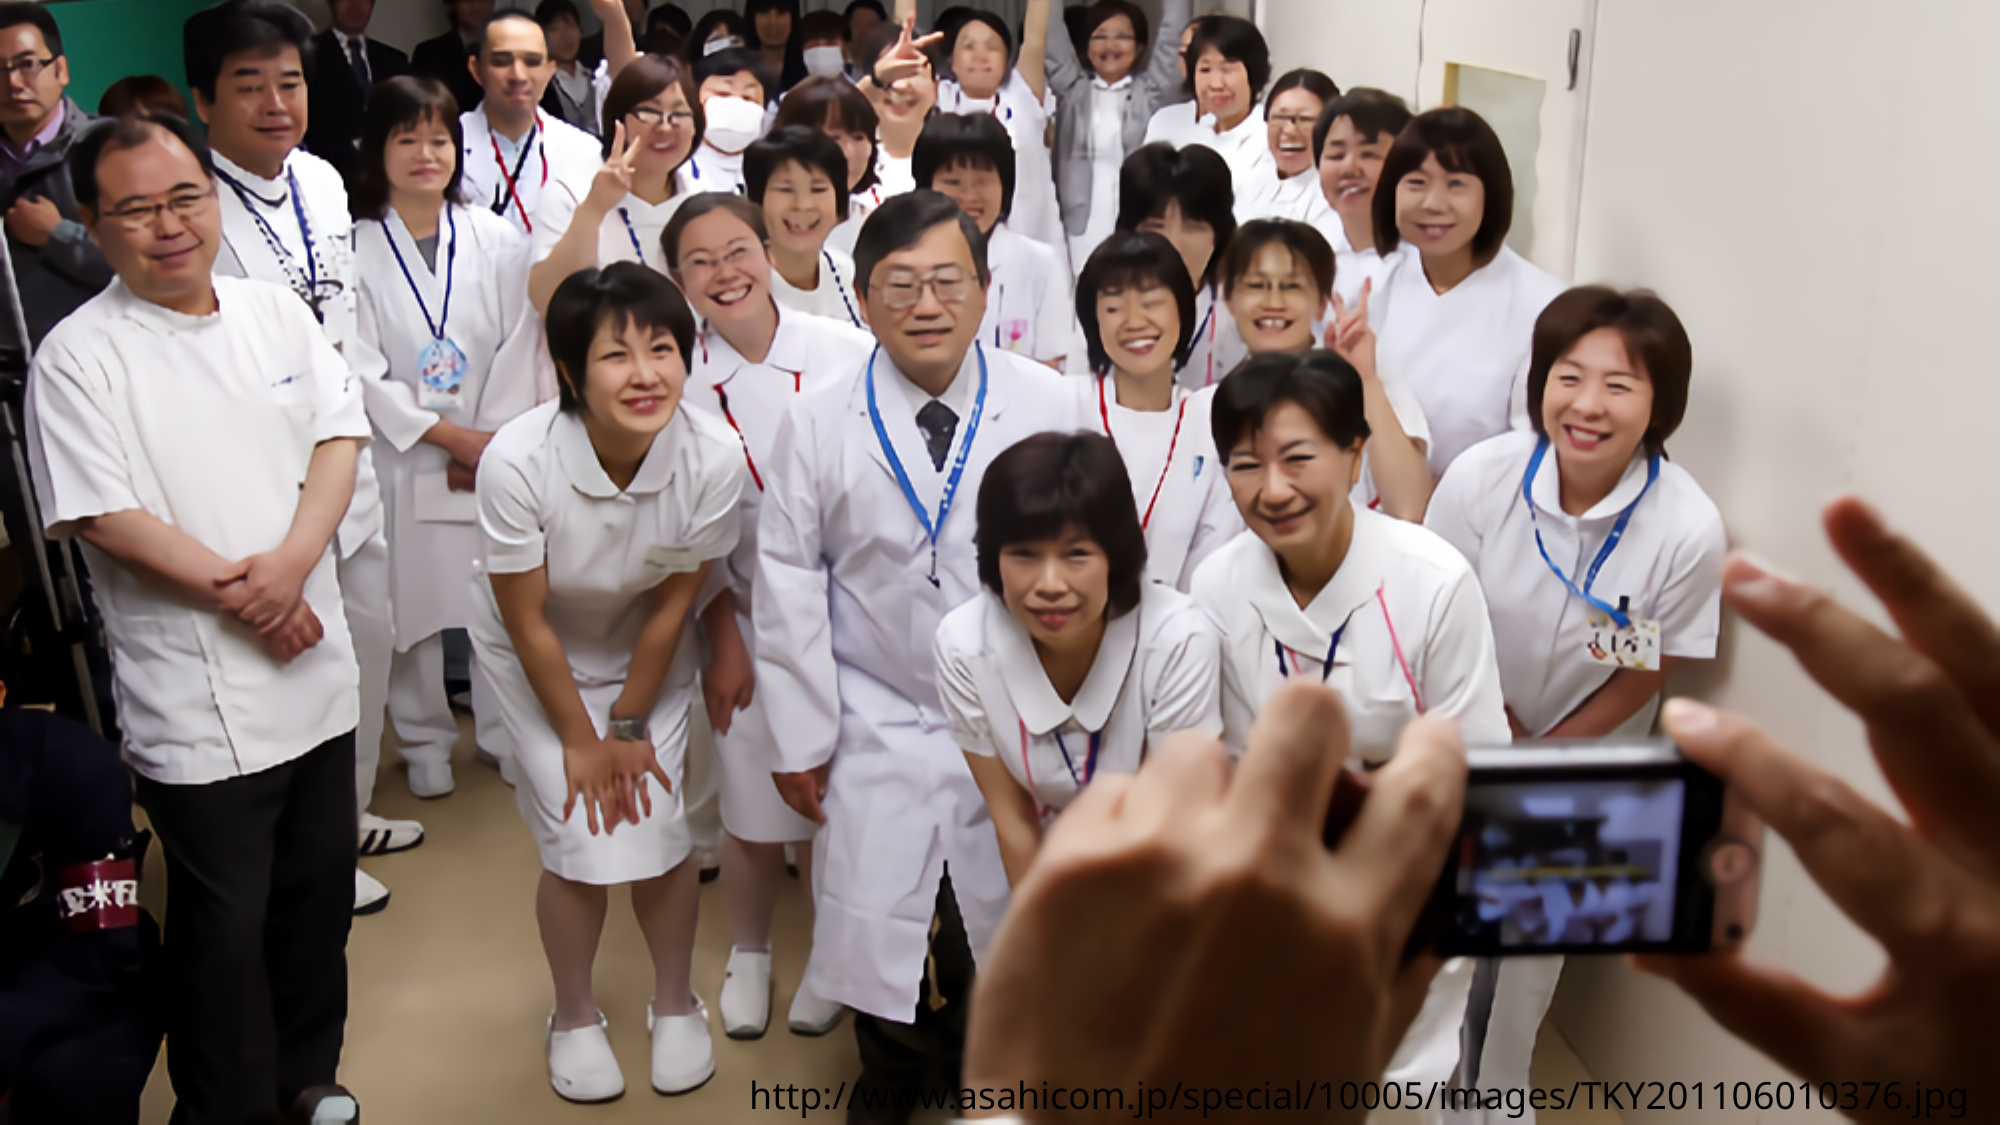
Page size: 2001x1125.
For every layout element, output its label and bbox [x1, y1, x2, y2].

list [0, 0, 2000, 1125]
